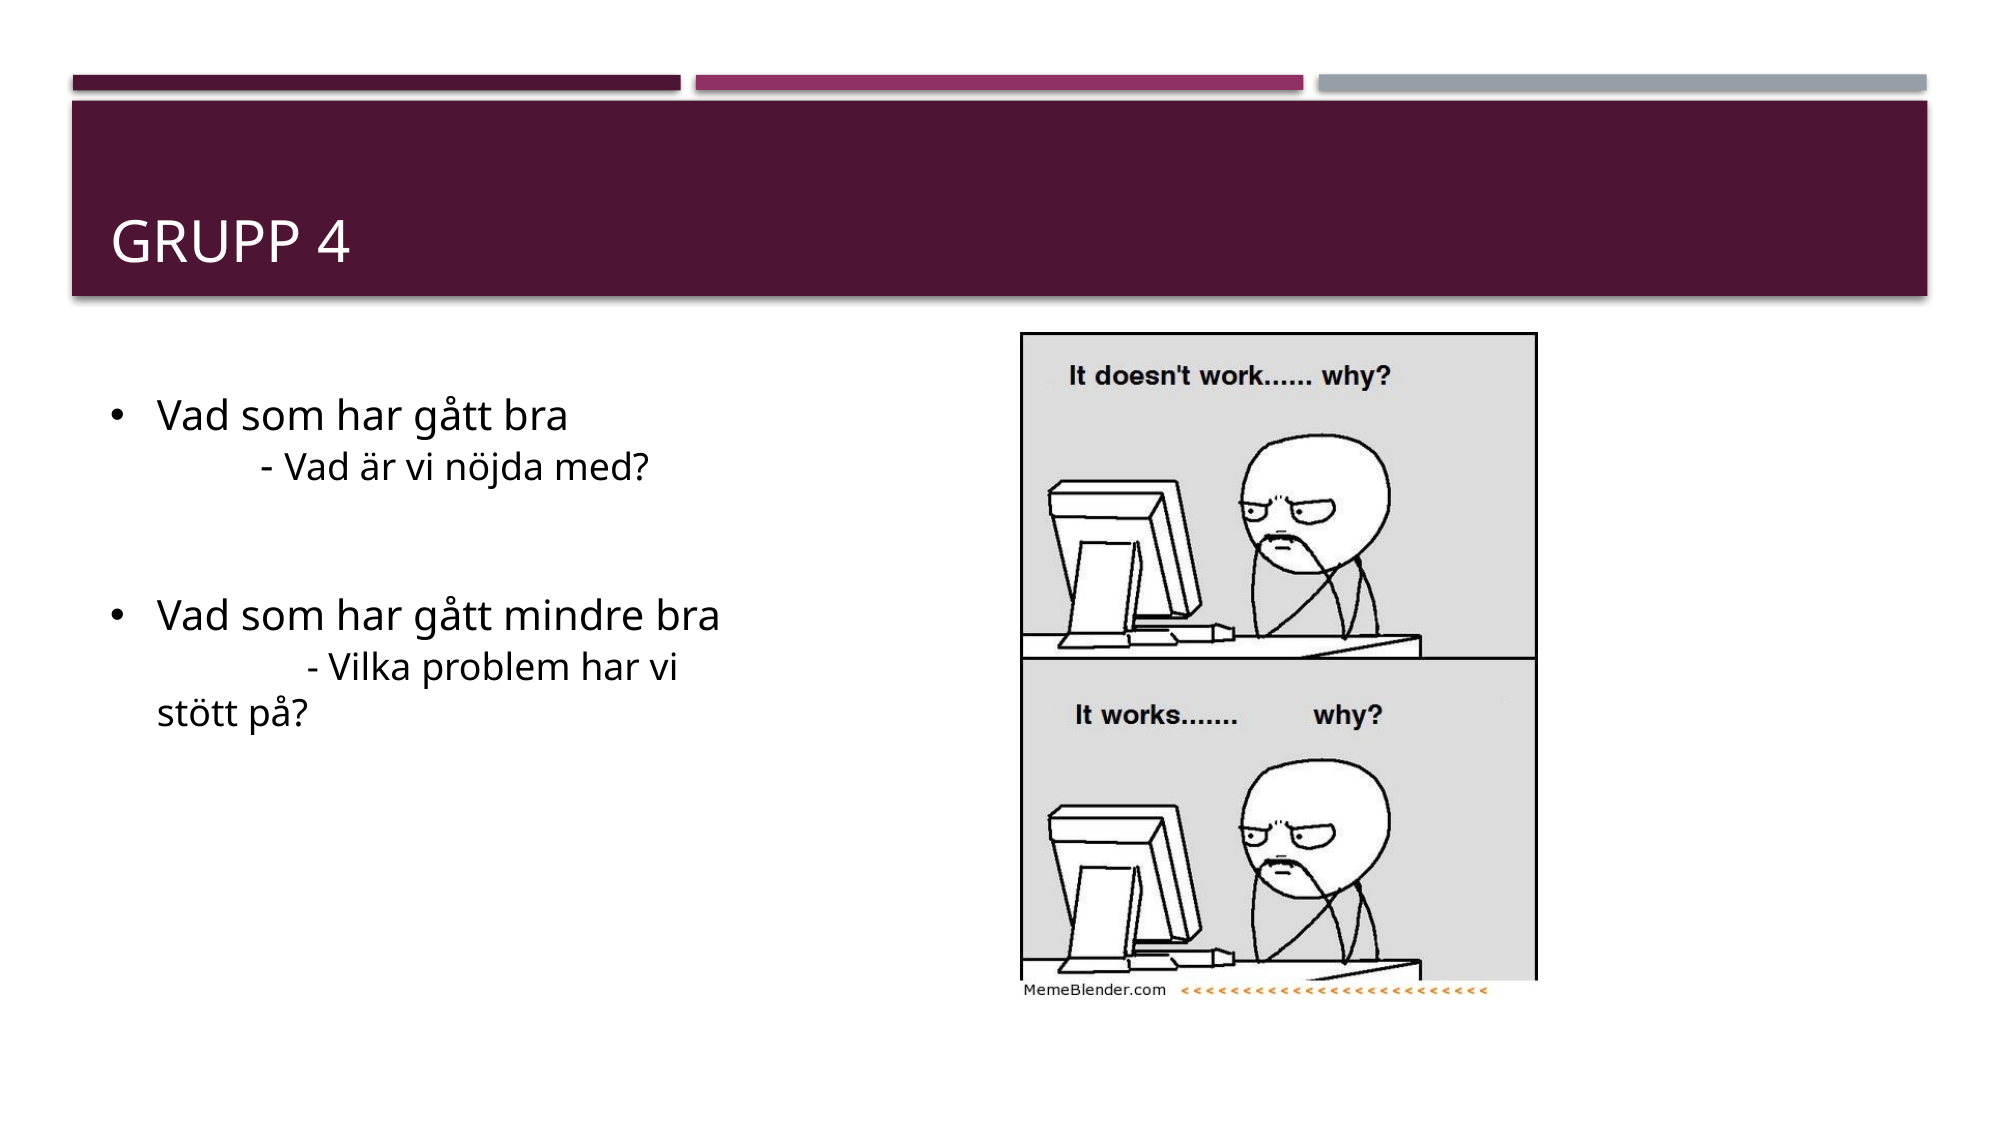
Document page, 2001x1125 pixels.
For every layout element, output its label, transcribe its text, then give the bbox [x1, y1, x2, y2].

title Grupp 4 [95, 115, 1905, 282]
text_box Vad som har gått bra - Vad är vi nöjda med? Vad som har gått mindre bra - Vilka problem har vi stött på? [95, 381, 746, 1125]
picture [1020, 331, 1538, 995]
